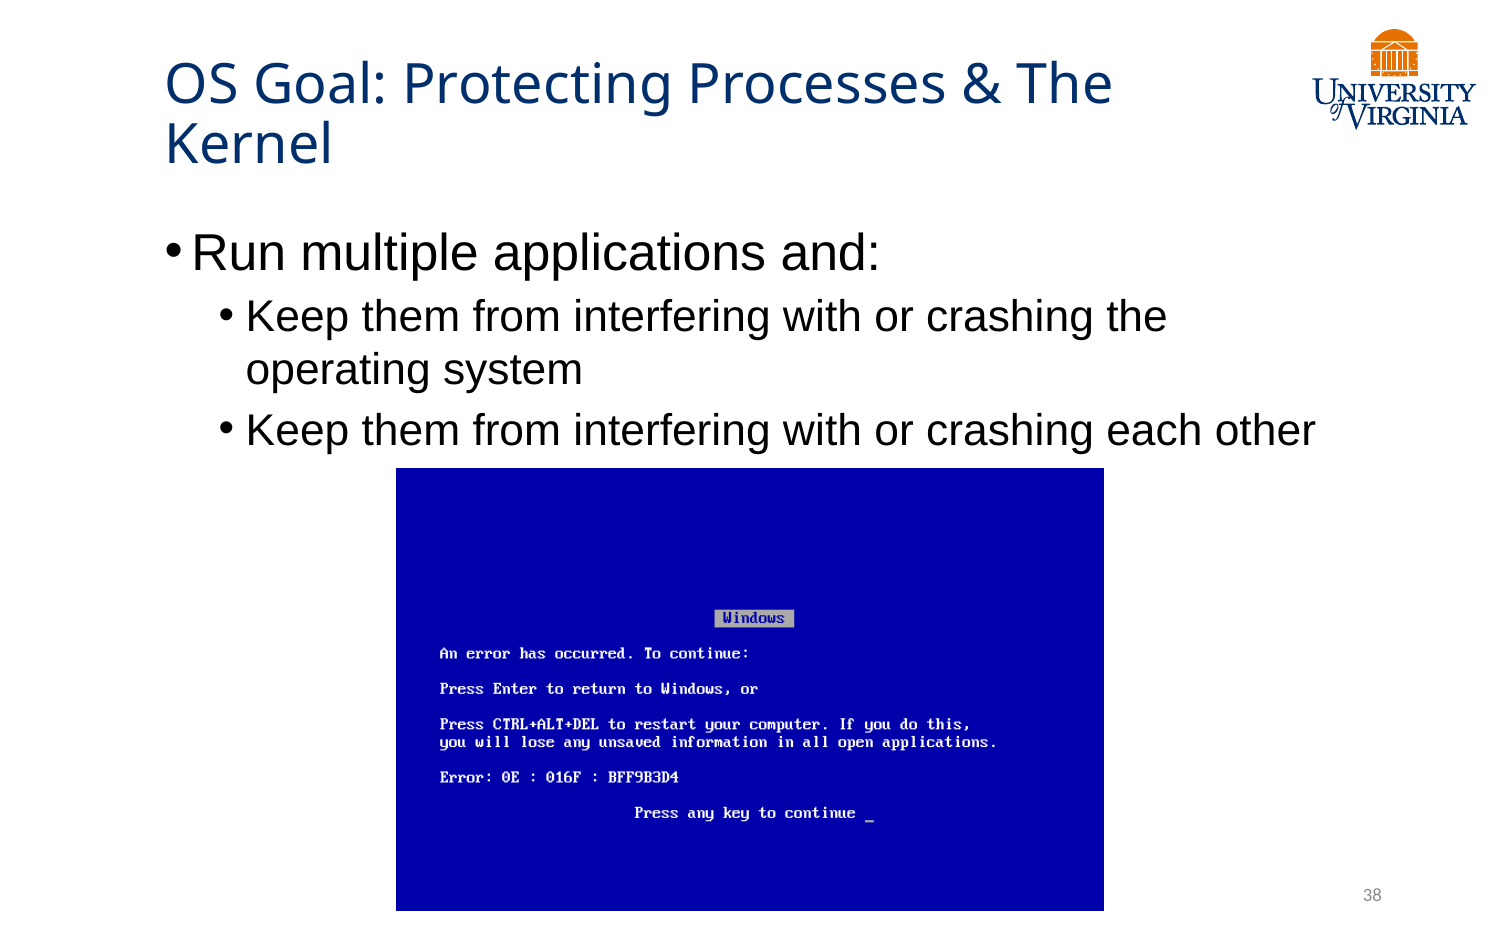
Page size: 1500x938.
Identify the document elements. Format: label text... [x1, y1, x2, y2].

picture [396, 468, 1104, 911]
list Run multiple applications and: Keep them from interfering with or crashing the operating system Keep them from interfering with or crashing each other [149, 210, 1351, 489]
title OS Goal: Protecting Processes & The Kernel [149, 47, 1300, 184]
slide_number 38 [1059, 868, 1397, 919]
